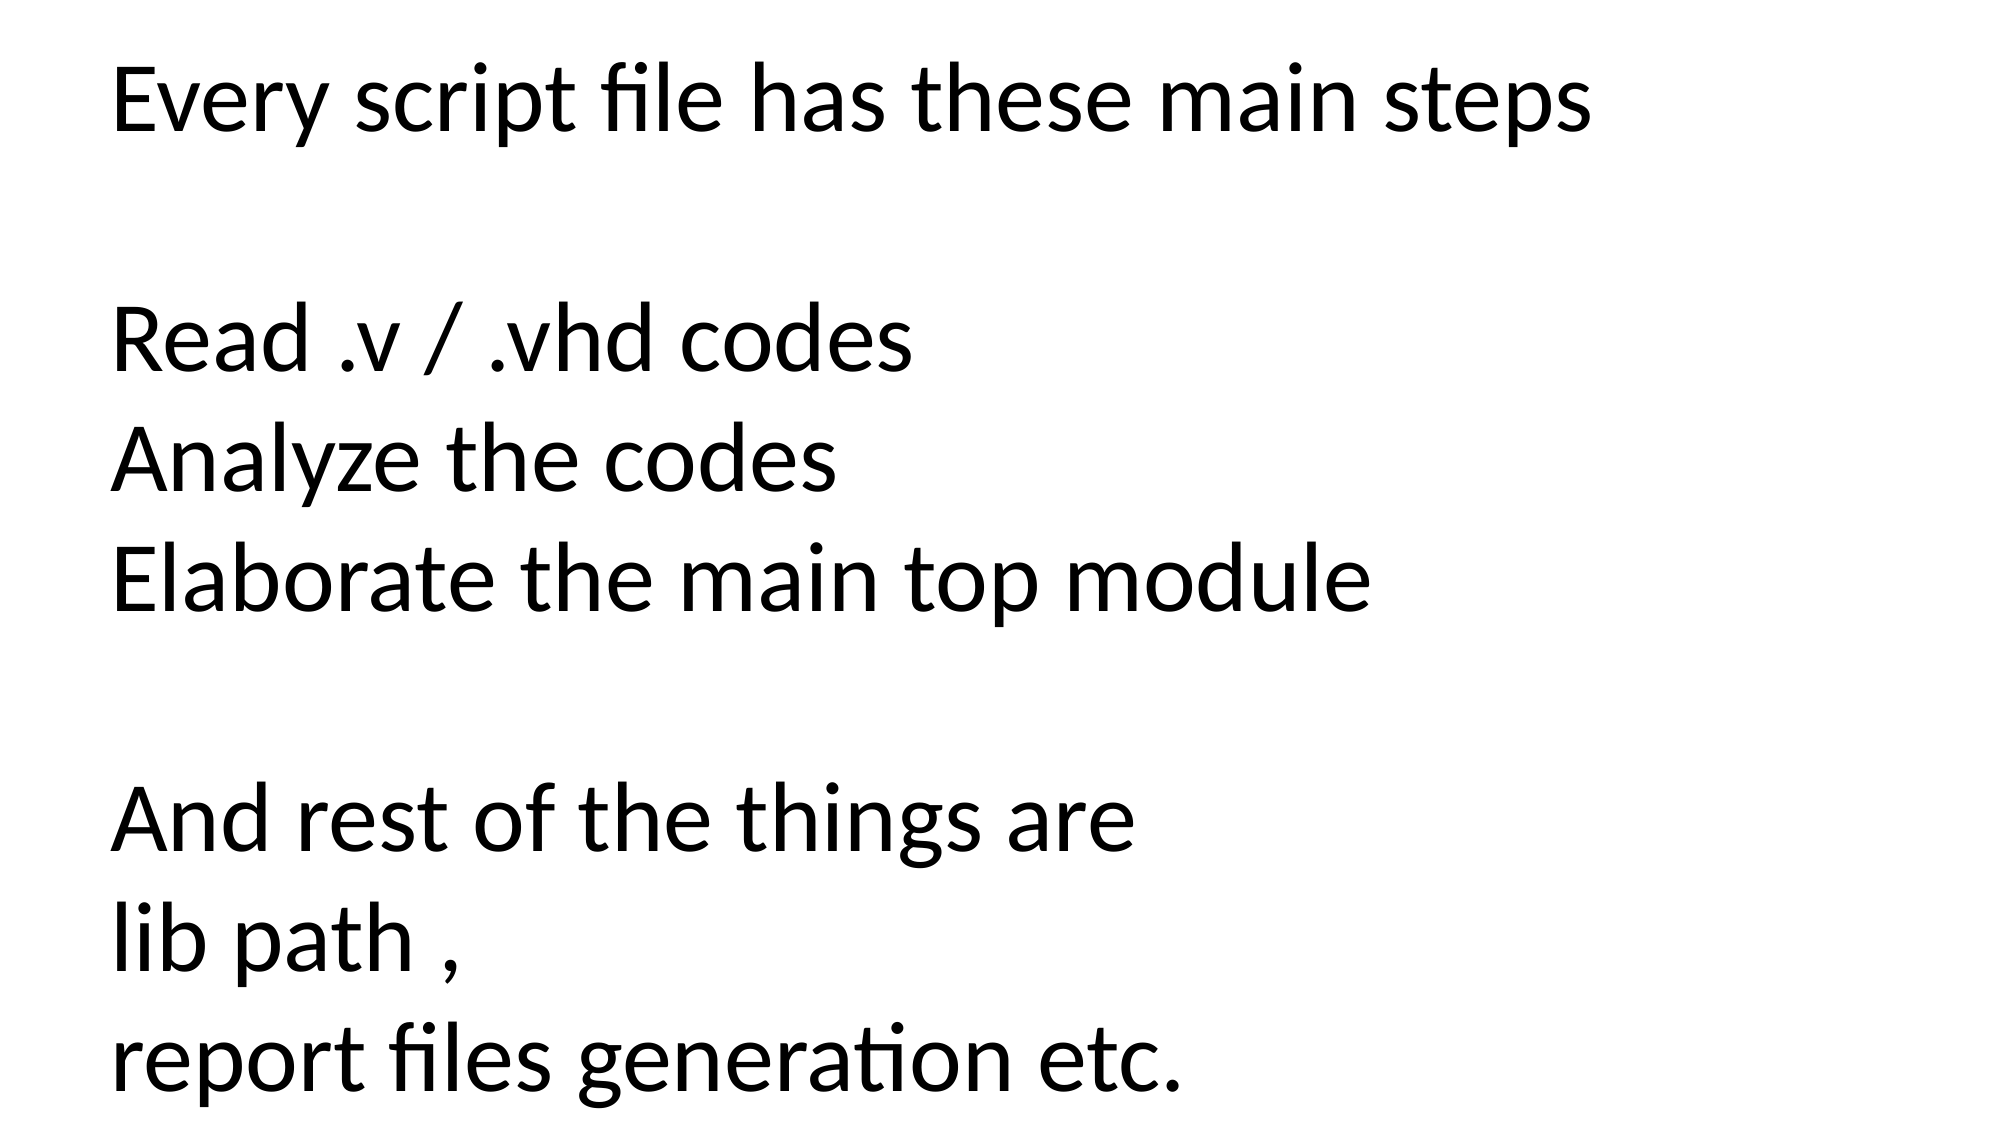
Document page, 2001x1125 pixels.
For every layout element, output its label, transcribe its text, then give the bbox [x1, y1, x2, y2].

text_box Every script file has these main steps Read .v / .vhd codes Analyze the codes Elaborate the main top module And rest of the things are lib path , report files generation etc. [95, 24, 1820, 1119]
